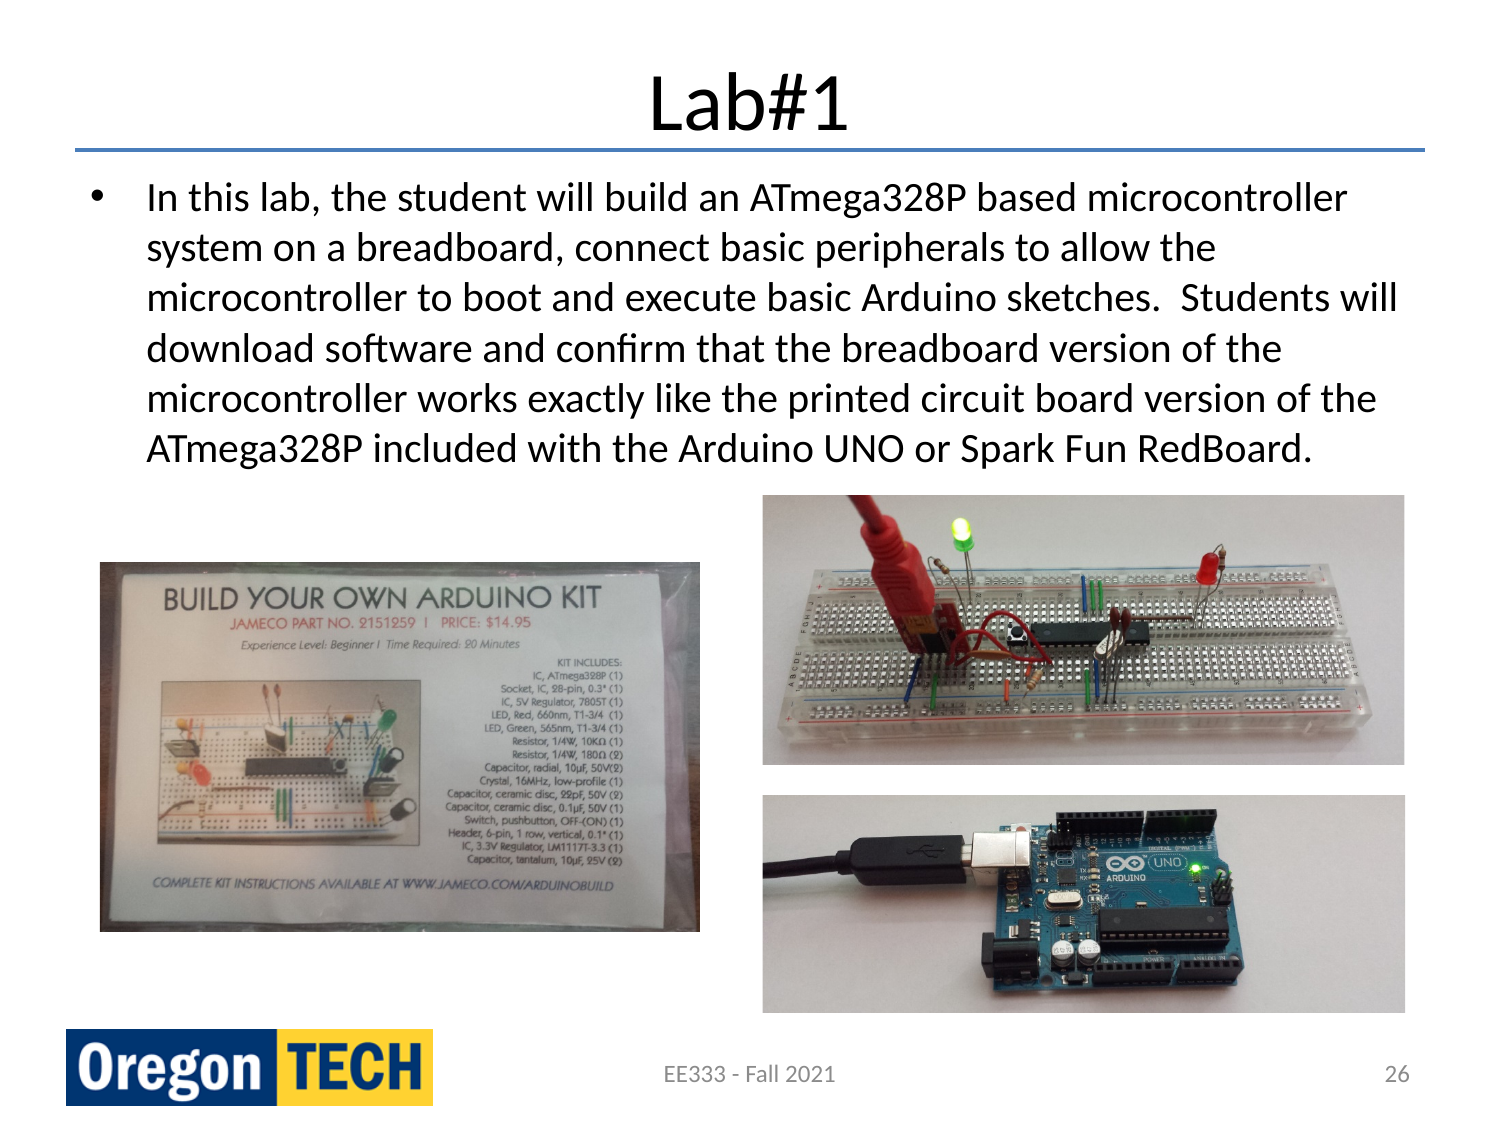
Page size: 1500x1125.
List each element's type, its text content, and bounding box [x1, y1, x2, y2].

title Lab#1 [75, 45, 1425, 150]
picture [66, 1029, 433, 1106]
footer EE333 - Fall 2021 [512, 1042, 988, 1103]
picture [99, 562, 701, 932]
slide_number 26 [1074, 1042, 1425, 1103]
list In this lab, the student will build an ATmega328P based microcontroller system on a breadboard, connect basic peripherals to allow the microcontroller to boot and execute basic Arduino sketches. Students will download software and confirm that the breadboard version of the microcontroller works exactly like the printed circuit board version of the ATmega328P included with the Arduino UNO or Spark Fun RedBoard. [75, 162, 1425, 1005]
picture [762, 494, 1405, 766]
picture [762, 795, 1406, 1013]
